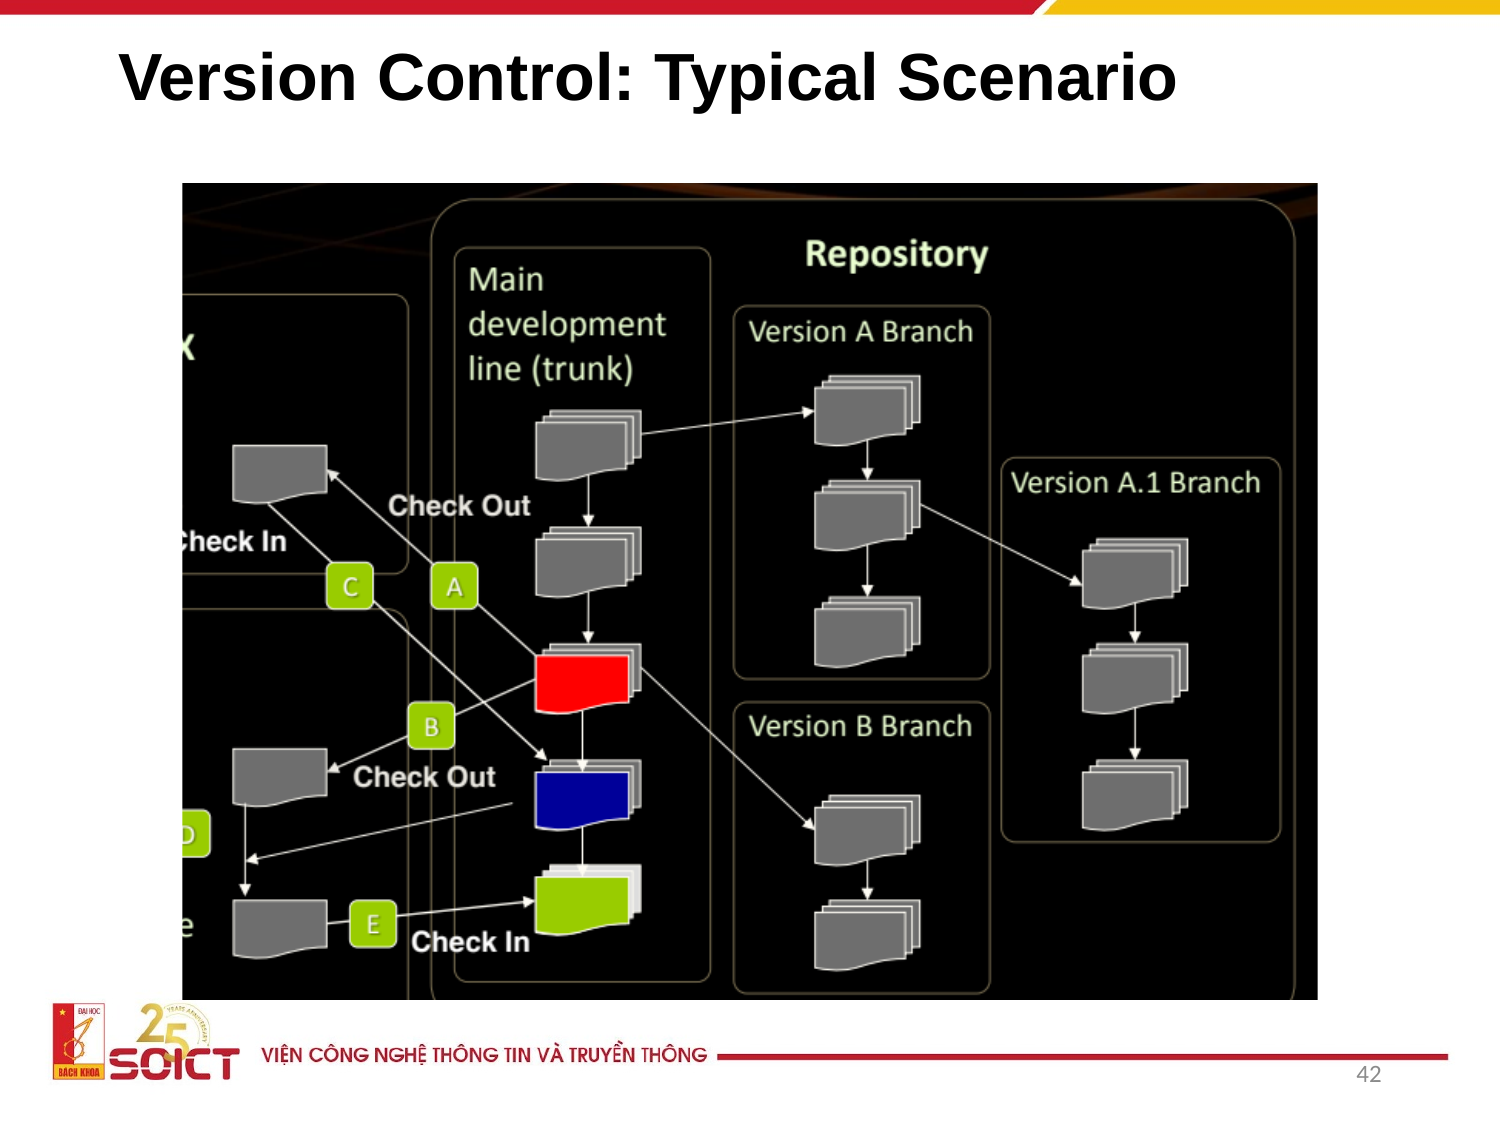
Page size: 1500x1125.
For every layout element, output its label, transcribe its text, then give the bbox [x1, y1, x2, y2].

slide_number 42 [1059, 1042, 1397, 1103]
picture [0, 0, 1500, 1125]
title Version Control: Typical Scenario [103, 18, 1397, 140]
